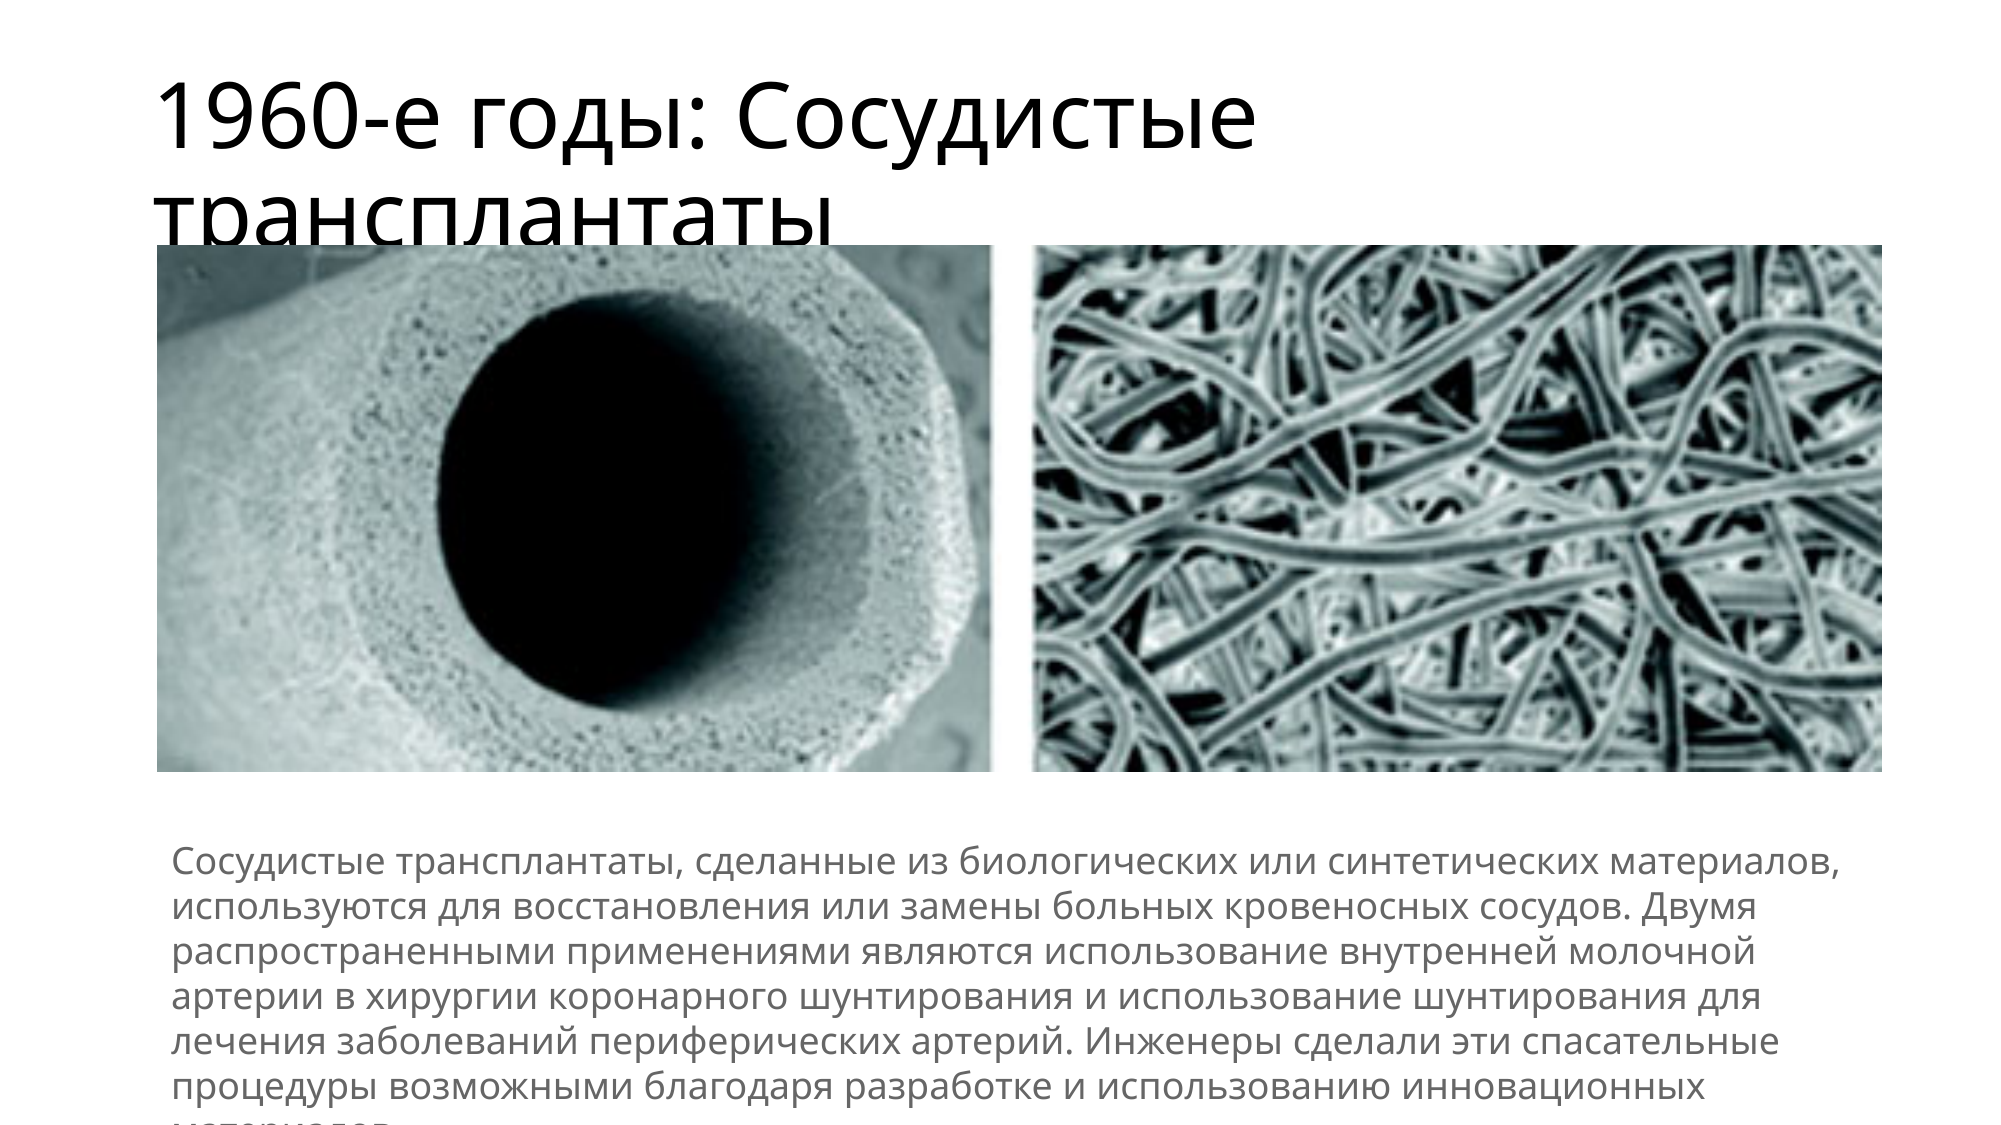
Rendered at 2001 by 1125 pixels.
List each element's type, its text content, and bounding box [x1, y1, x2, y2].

picture [157, 245, 1882, 772]
title 1960-е годы: Сосудистые трансплантаты [137, 59, 1863, 278]
text_box Сосудистые трансплантаты, сделанные из биологических или синтетических материалов, используются для восстановления или замены больных кровеносных сосудов. Двумя распространенными применениями являются использование внутренней молочной артерии в хирургии коронарного шунтирования и использование шунтирования для лечения заболеваний периферических артерий. Инженеры сделали эти спасательные процедуры возможными благодаря разработке и использованию инновационных материалов. [156, 829, 1882, 1125]
